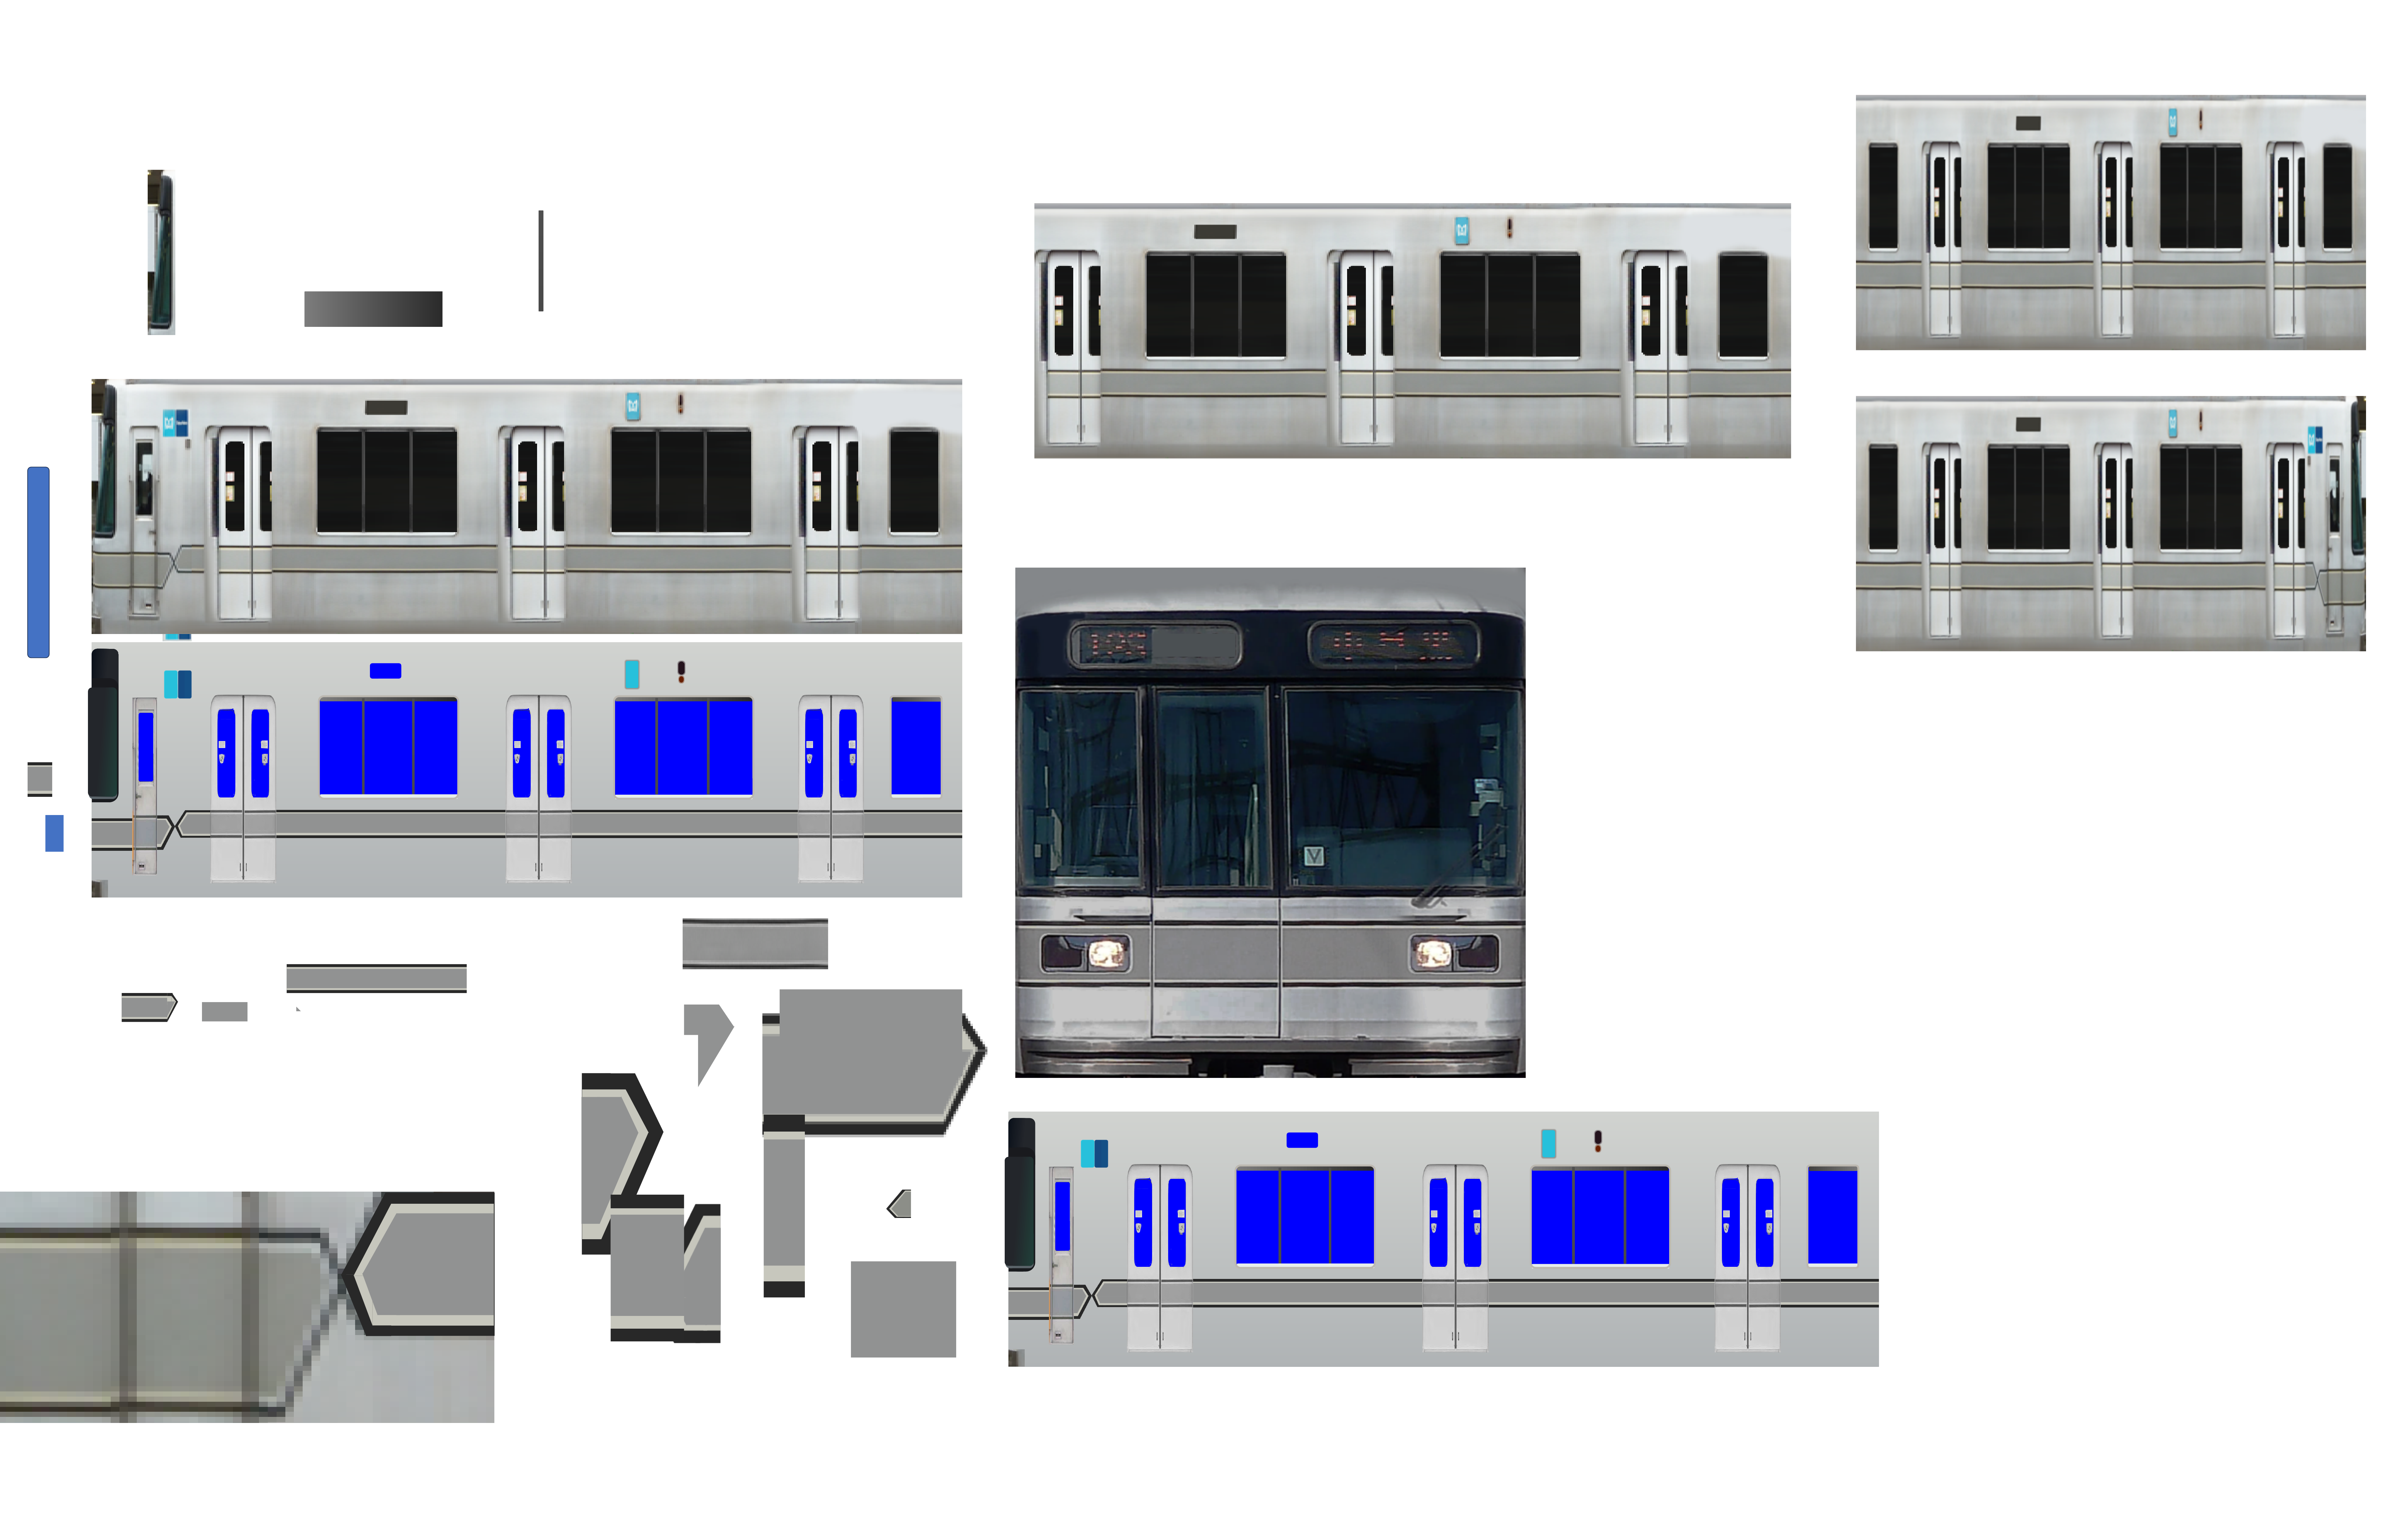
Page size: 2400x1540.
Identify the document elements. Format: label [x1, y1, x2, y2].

text_box [655, 698, 658, 795]
text_box [889, 696, 939, 797]
text_box [121, 998, 167, 1017]
text_box [369, 663, 402, 679]
picture [1015, 568, 1526, 1078]
text_box [890, 696, 942, 799]
text_box [304, 291, 443, 327]
text_box [1094, 1140, 1108, 1168]
text_box [320, 796, 458, 799]
text_box [171, 995, 176, 1001]
text_box [1542, 1130, 1555, 1158]
text_box [1572, 1167, 1575, 1264]
text_box [605, 1073, 635, 1106]
picture [1034, 203, 1791, 458]
text_box [121, 993, 167, 996]
text_box [92, 799, 107, 803]
text_box [582, 1221, 610, 1255]
text_box [635, 1073, 664, 1131]
text_box [538, 210, 543, 311]
text_box [99, 678, 119, 803]
text_box [678, 661, 685, 675]
text_box [296, 1006, 302, 1012]
text_box [88, 687, 117, 797]
text_box [679, 676, 684, 683]
text_box [1016, 1147, 1036, 1272]
text_box [1530, 1165, 1671, 1268]
picture [683, 918, 828, 969]
text_box [601, 1200, 610, 1240]
text_box [621, 1096, 639, 1132]
text_box [851, 1261, 956, 1358]
text_box [1008, 1269, 1024, 1272]
text_box [173, 994, 178, 1001]
text_box [1236, 1266, 1375, 1269]
text_box [600, 1132, 639, 1224]
picture [762, 1013, 987, 1297]
text_box [45, 815, 64, 852]
text_box [91, 642, 963, 898]
picture [92, 694, 962, 883]
text_box [91, 648, 119, 687]
text_box [613, 1133, 649, 1195]
text_box [286, 988, 467, 990]
picture [1856, 396, 2366, 651]
picture [92, 880, 108, 897]
text_box [167, 1001, 179, 1022]
text_box [1595, 1130, 1602, 1144]
text_box [167, 993, 173, 997]
text_box [1807, 1165, 1859, 1268]
text_box [1623, 1167, 1627, 1264]
text_box [89, 793, 117, 800]
text_box [622, 1131, 664, 1195]
text_box [1008, 1118, 1036, 1156]
text_box [27, 467, 50, 658]
text_box [779, 989, 963, 1013]
text_box [581, 1097, 600, 1224]
text_box [582, 1089, 597, 1097]
text_box [164, 670, 178, 699]
picture [1008, 1349, 1025, 1367]
text_box [167, 1001, 176, 1017]
text_box [1009, 1147, 1024, 1156]
text_box [626, 1089, 649, 1133]
text_box [121, 996, 165, 998]
text_box [1235, 1165, 1375, 1268]
text_box [613, 696, 754, 799]
picture [886, 1189, 911, 1218]
text_box [1005, 1262, 1034, 1269]
text_box [1595, 1145, 1601, 1152]
picture [146, 170, 176, 335]
text_box [1081, 1140, 1094, 1168]
picture [1008, 1163, 1879, 1353]
text_box [1806, 1165, 1855, 1266]
text_box [178, 670, 191, 699]
text_box [1008, 1112, 1879, 1367]
text_box [582, 1223, 601, 1240]
text_box [1004, 1156, 1034, 1266]
text_box [718, 1003, 734, 1027]
text_box [318, 696, 459, 799]
picture [610, 1195, 721, 1343]
text_box [582, 1073, 611, 1097]
picture [28, 762, 52, 797]
text_box [707, 698, 710, 795]
text_box [684, 1004, 719, 1035]
text_box [697, 1026, 735, 1089]
text_box [92, 678, 107, 687]
text_box [286, 964, 467, 967]
text_box [600, 1097, 621, 1150]
text_box [167, 1001, 177, 1019]
text_box [597, 1089, 626, 1105]
text_box [121, 1017, 167, 1019]
text_box [286, 990, 467, 993]
text_box [286, 969, 467, 988]
picture [92, 379, 962, 641]
text_box [1531, 1266, 1670, 1269]
text_box [625, 660, 639, 689]
text_box [615, 797, 753, 800]
text_box [286, 967, 467, 969]
text_box [202, 1002, 248, 1022]
text_box [121, 1019, 167, 1022]
text_box [1286, 1132, 1319, 1148]
picture [1856, 95, 2366, 350]
picture [0, 1192, 495, 1423]
text_box [165, 996, 171, 1001]
